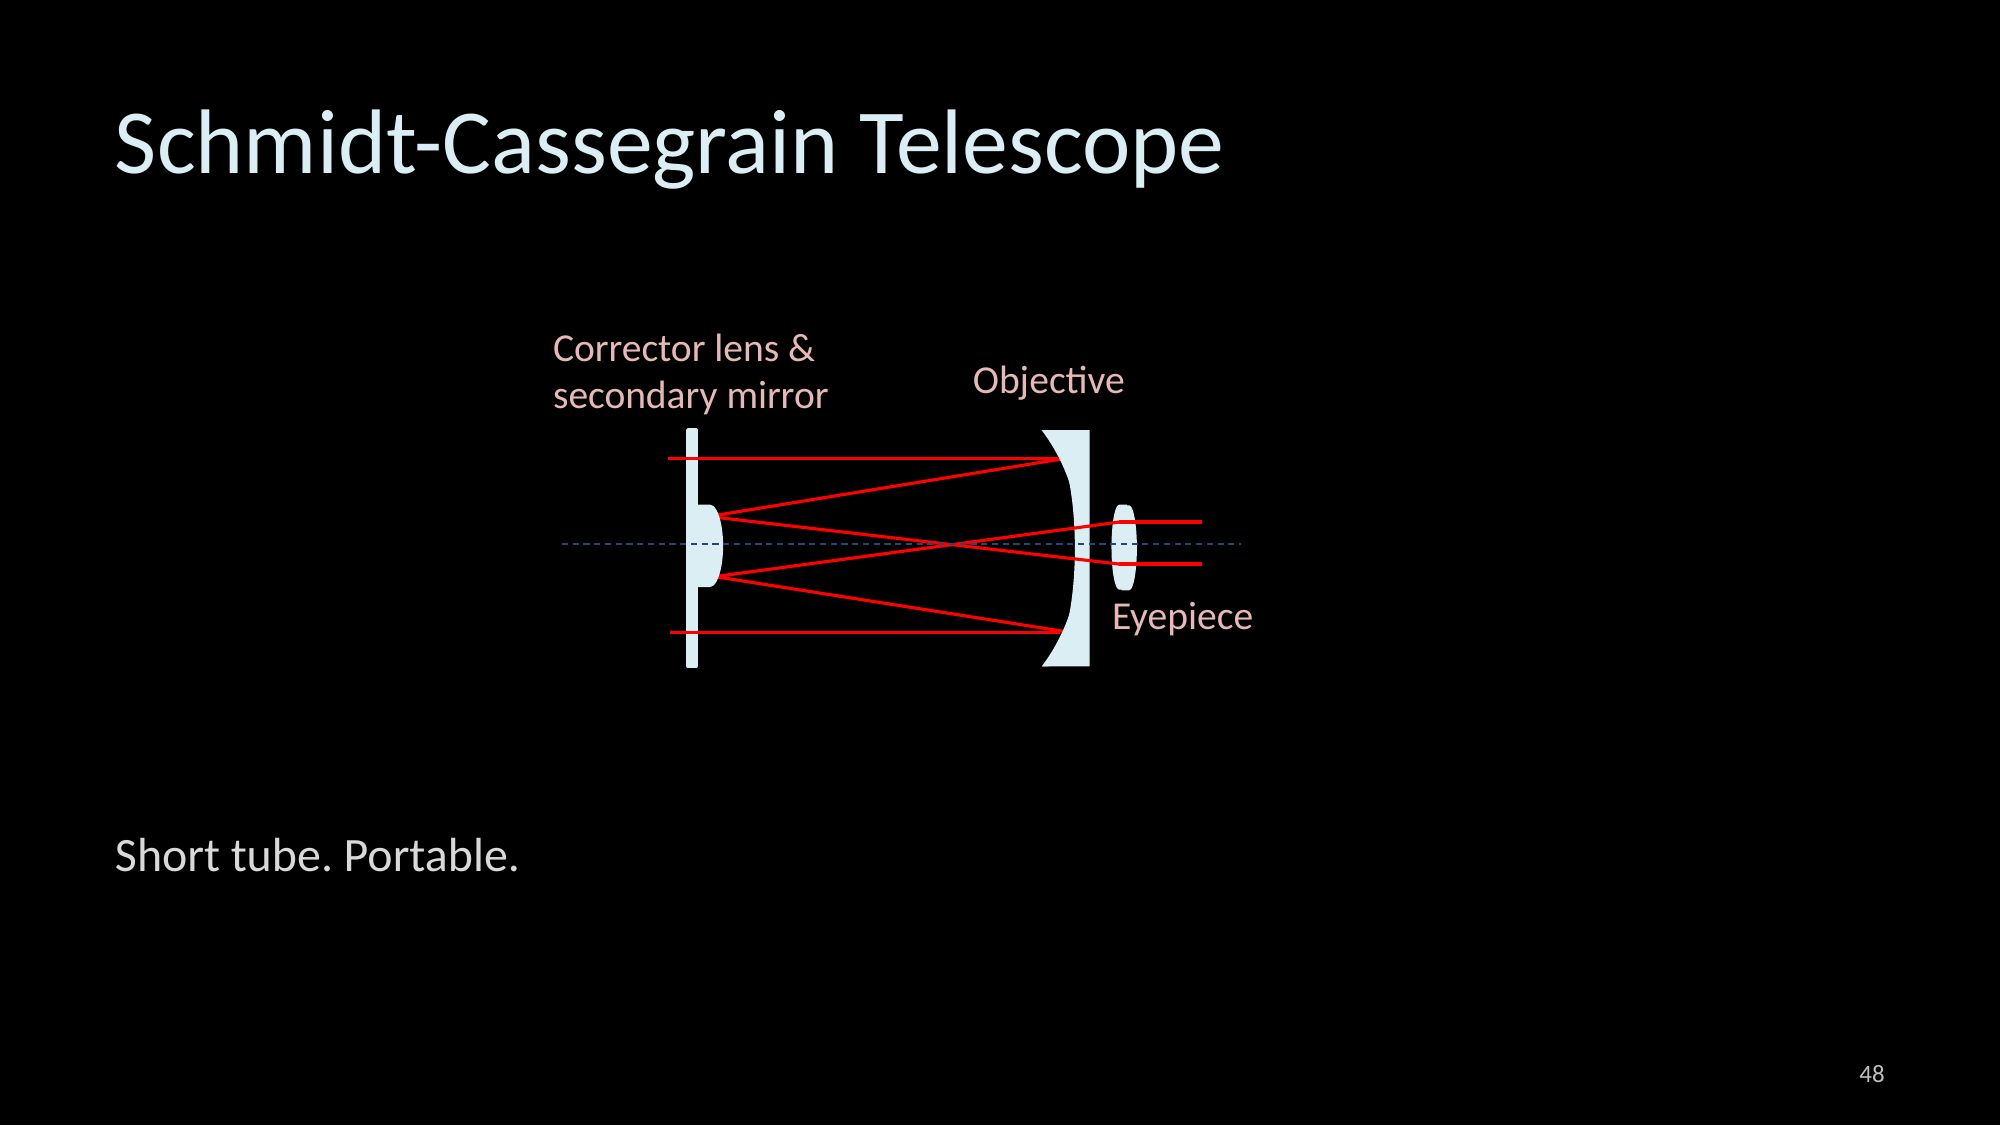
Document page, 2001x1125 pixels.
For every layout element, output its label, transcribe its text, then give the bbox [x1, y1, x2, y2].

text_box Short tube. Portable. [99, 816, 1898, 988]
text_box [538, 314, 1296, 679]
text_box Schmidt-Cassegrain Telescope [99, 42, 1957, 231]
slide_number 48 [1433, 1042, 1900, 1103]
